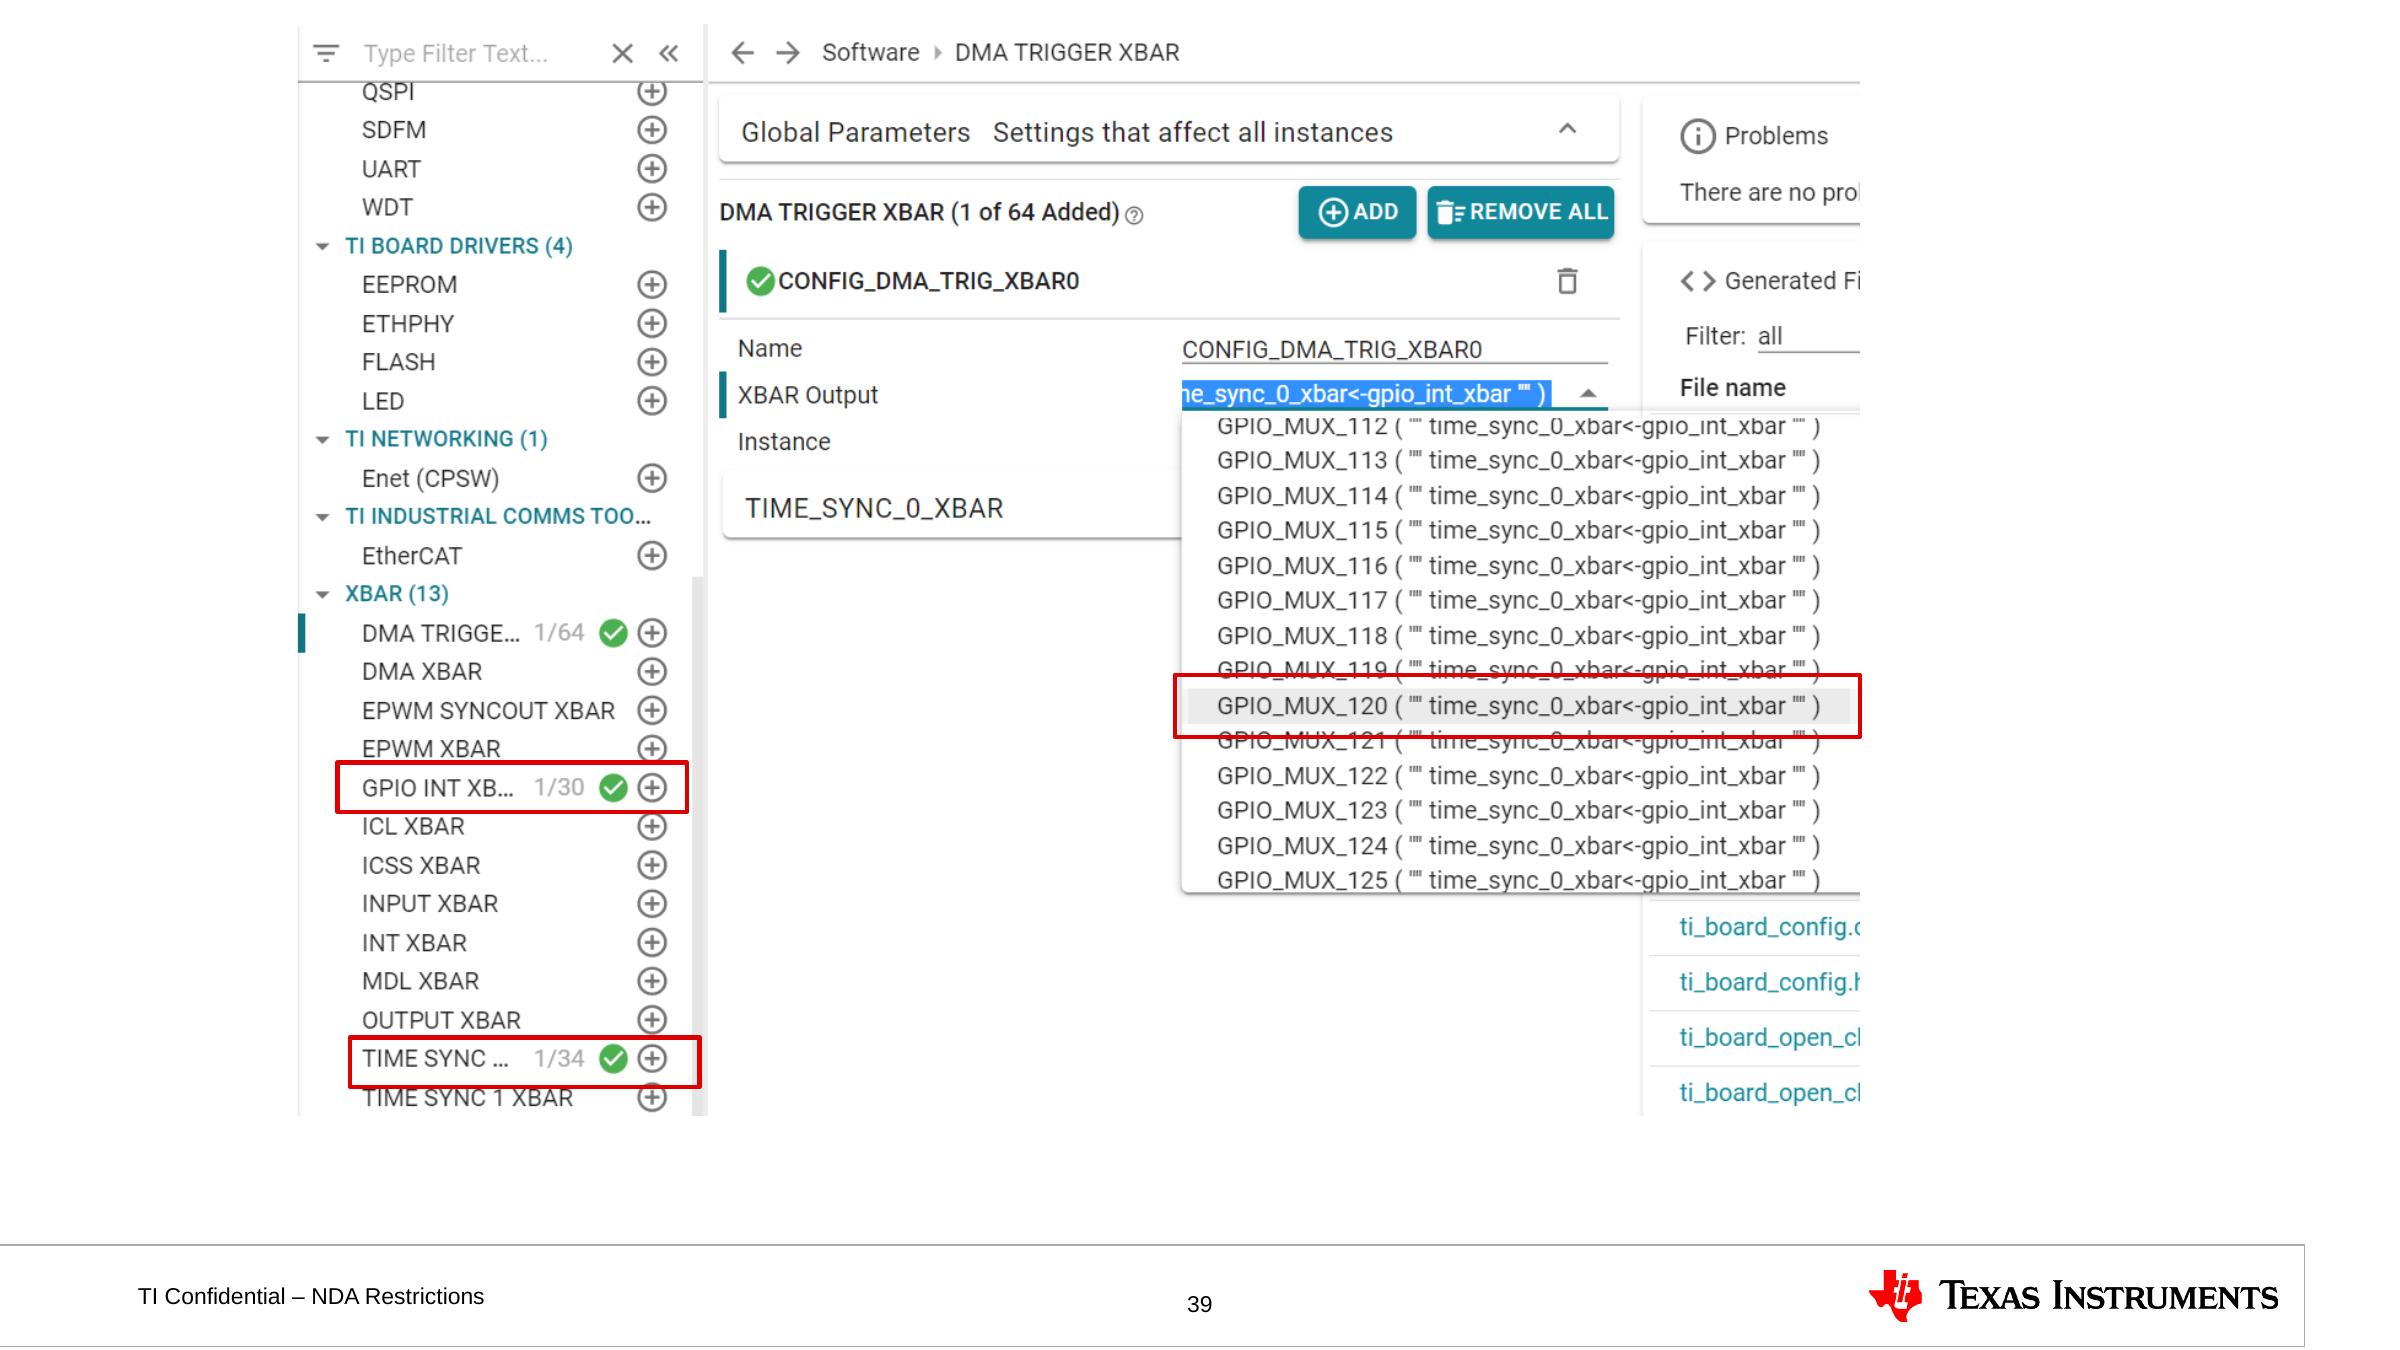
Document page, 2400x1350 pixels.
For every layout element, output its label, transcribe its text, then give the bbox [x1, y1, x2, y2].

text_box 39 [919, 1279, 1480, 1320]
picture [287, 24, 1860, 1116]
picture [1869, 1270, 2278, 1322]
